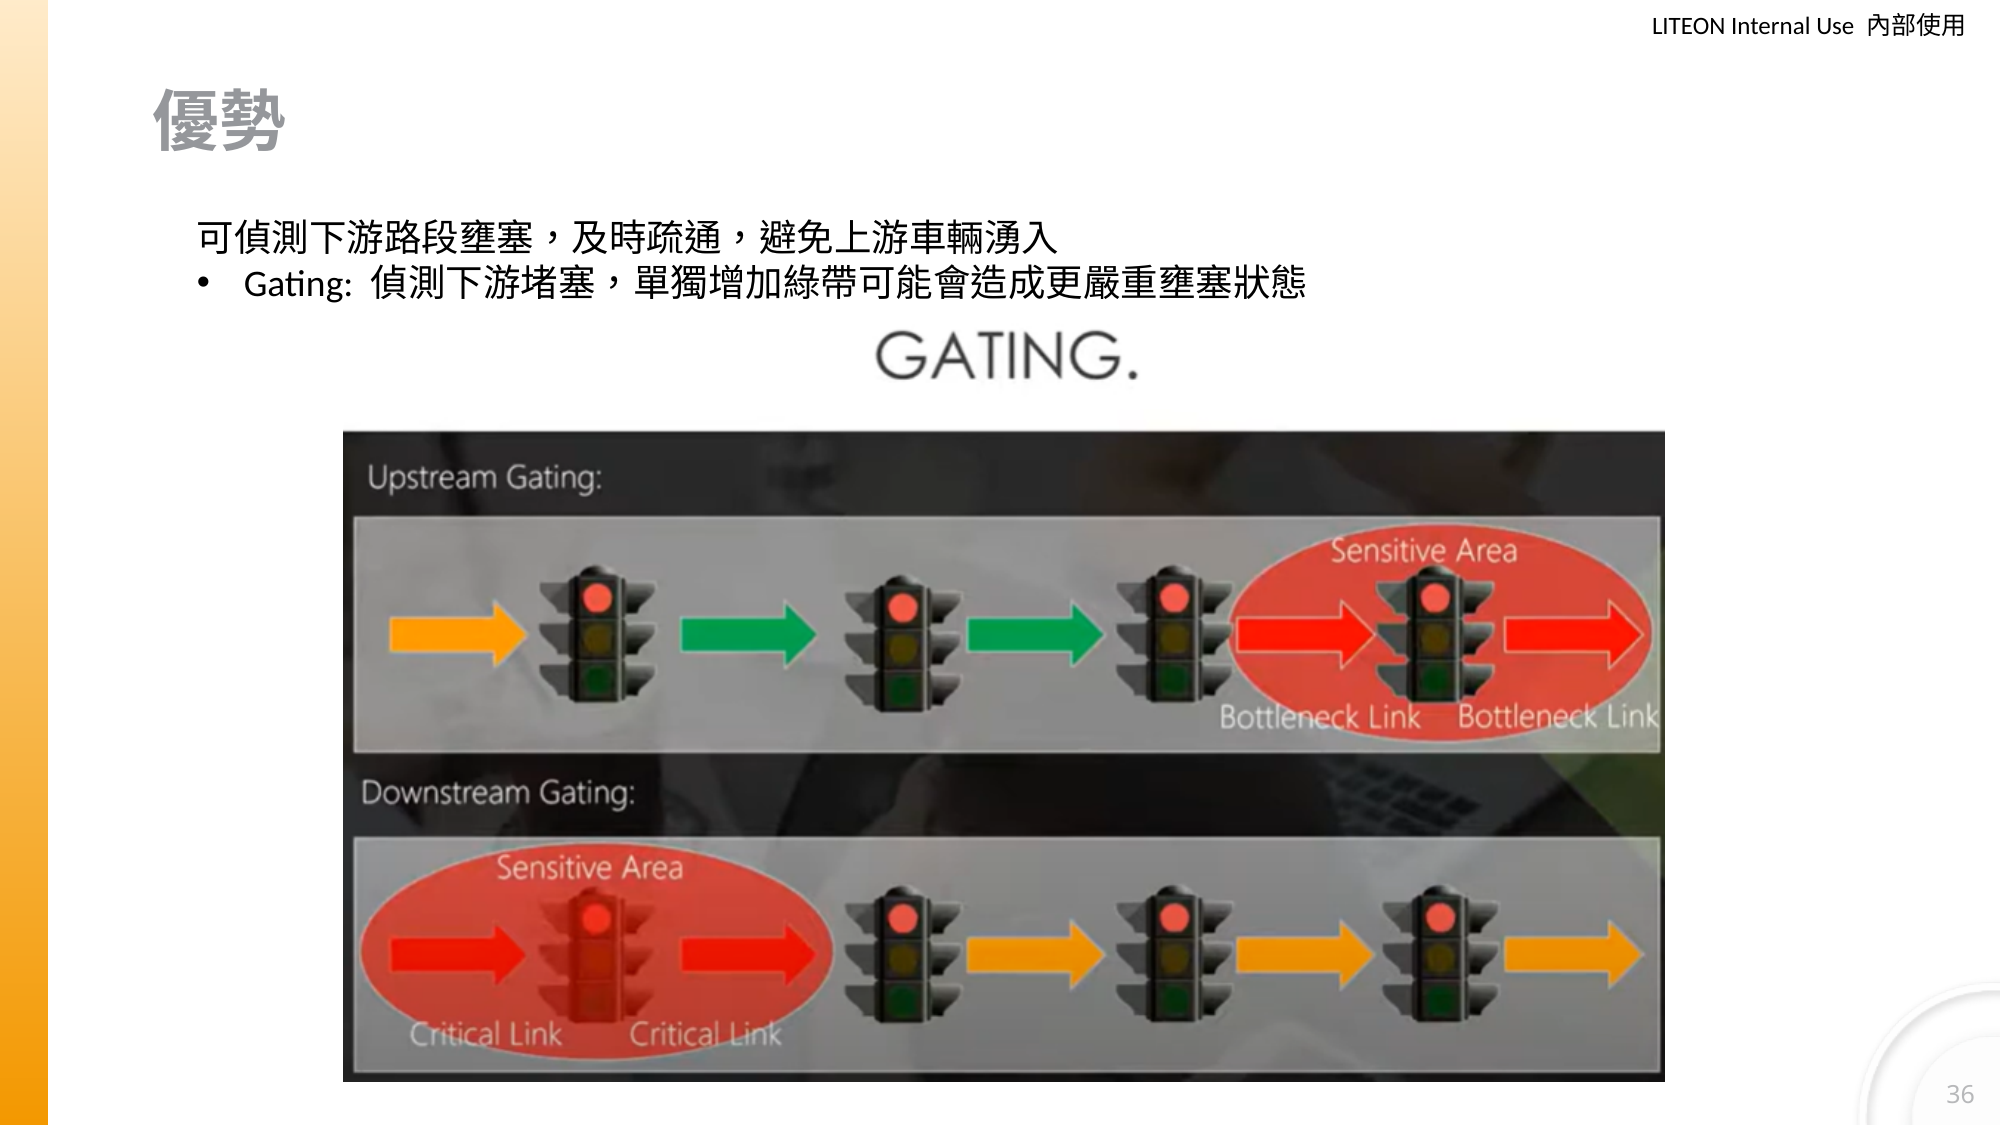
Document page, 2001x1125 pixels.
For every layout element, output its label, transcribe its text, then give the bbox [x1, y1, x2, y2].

slide_number 36 [1928, 1065, 1993, 1125]
table_cell [0, 97, 48, 101]
title 優勢 [137, 59, 1863, 188]
picture [343, 312, 1665, 1082]
text_box 可偵測下游路段壅塞，及時疏通，避免上游車輛湧入 Gating: 偵測下游堵塞，單獨增加綠帶可能會造成更嚴重壅塞狀態 [182, 206, 1324, 312]
picture [1847, 972, 2000, 1125]
